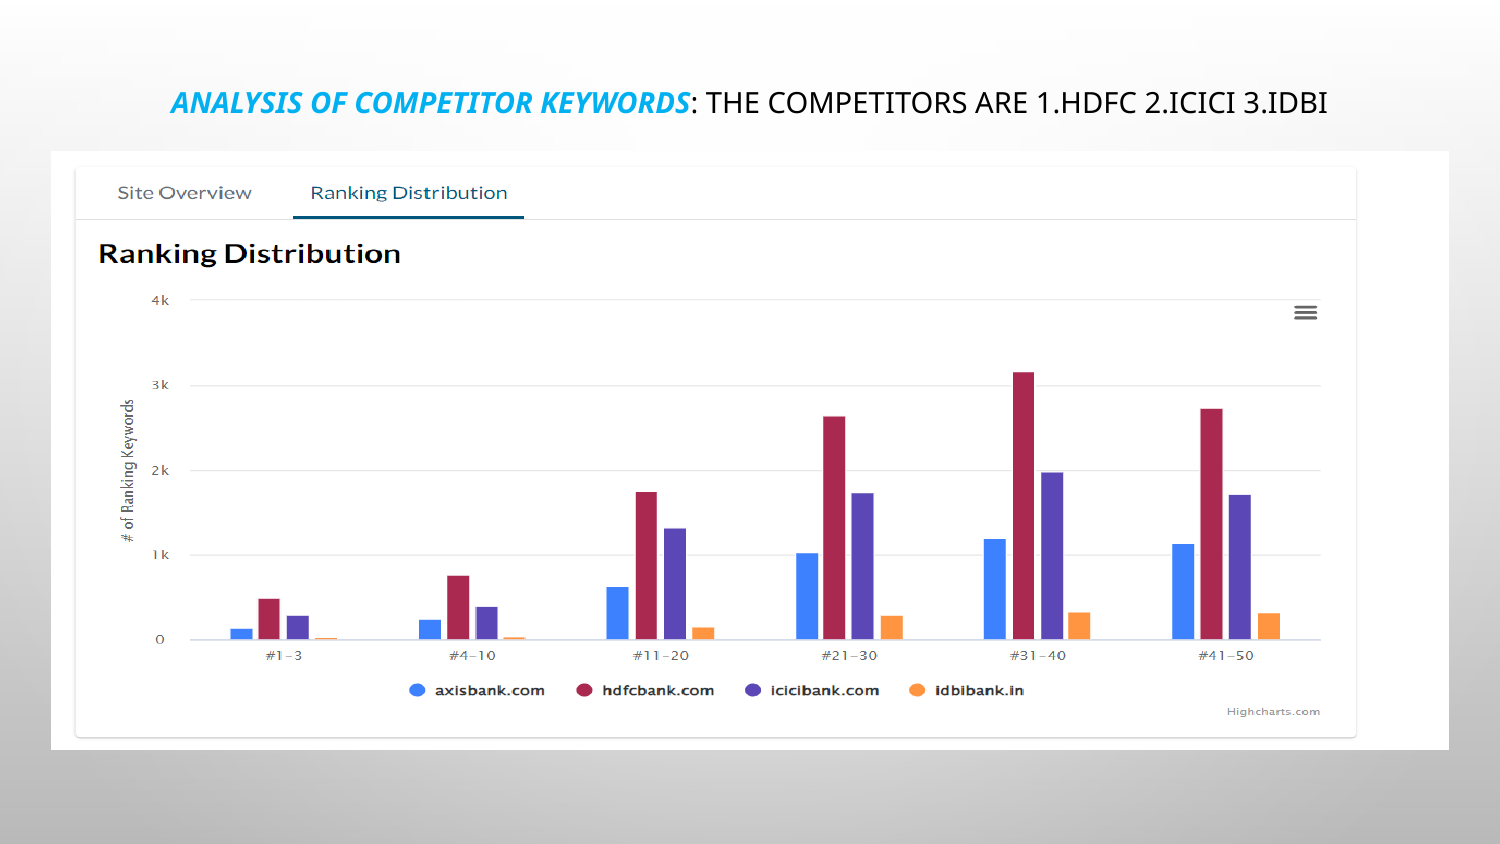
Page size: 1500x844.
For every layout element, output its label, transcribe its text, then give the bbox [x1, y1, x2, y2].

picture [0, 0, 1500, 844]
title Analysis of Competitor Keywords: The competitors are 1.HDFC 2.ICICI 3.IDBI [51, 72, 1449, 150]
